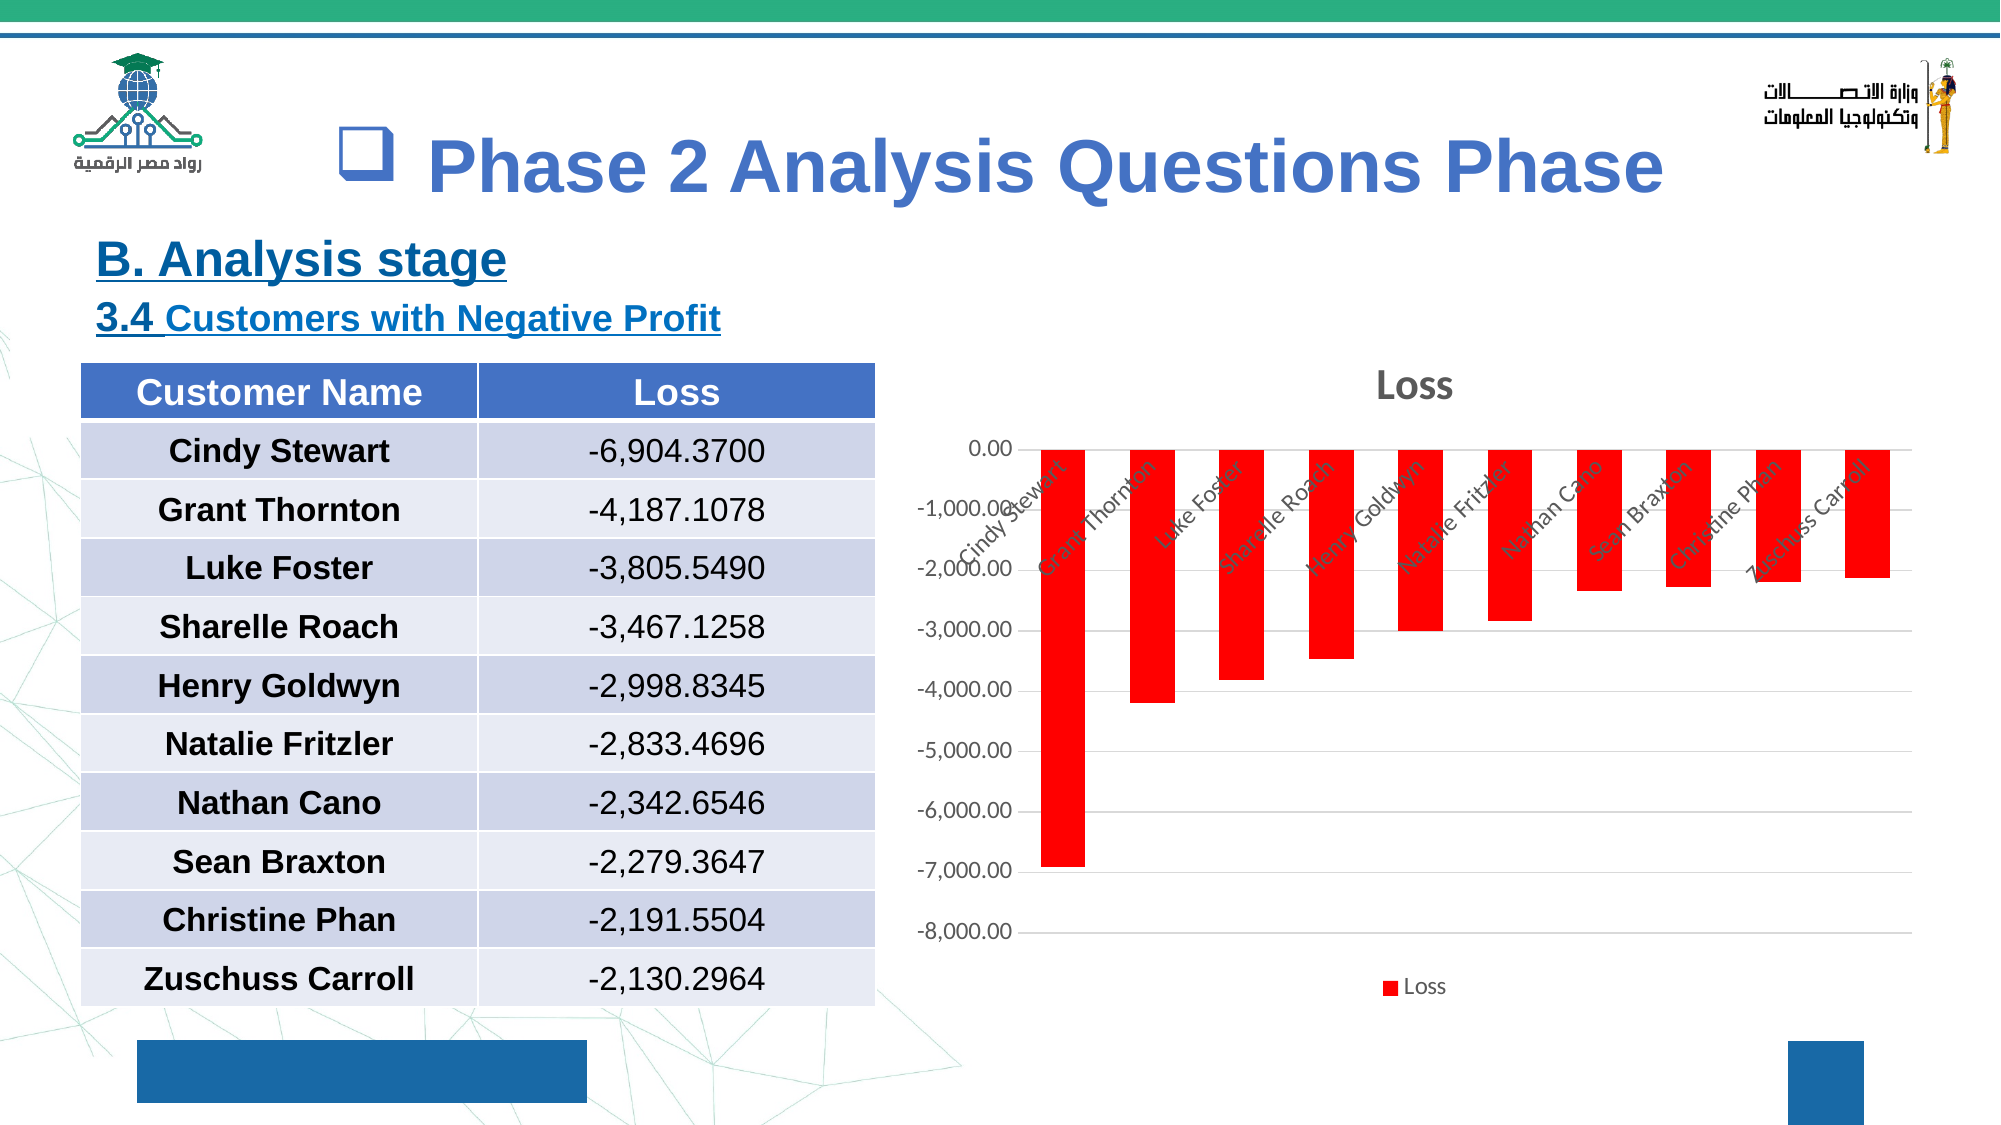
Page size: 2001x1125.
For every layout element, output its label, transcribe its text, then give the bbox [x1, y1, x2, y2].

table_cell Sean Braxton [81, 832, 477, 889]
table_header Customer Name [81, 363, 477, 418]
table_cell Natalie Fritzler [81, 715, 477, 771]
table_cell -2,191.5504 [479, 891, 875, 947]
table_cell Nathan Cano [81, 773, 477, 830]
table_cell -2,130.2964 [479, 949, 875, 1006]
table_cell -6,904.3700 [479, 423, 875, 478]
table_cell -4,187.1078 [479, 480, 875, 537]
table_cell -2,279.3647 [479, 832, 875, 889]
title Phase 2 Analysis Questions Phase [137, 59, 1863, 214]
table_cell Zuschuss Carroll [81, 949, 477, 1006]
table_cell -2,998.8345 [479, 656, 875, 713]
table_cell Henry Goldwyn [81, 656, 477, 713]
table_cell Grant Thornton [81, 480, 477, 537]
table_cell -3,467.1258 [479, 597, 875, 654]
table_cell -3,805.5490 [479, 539, 875, 596]
list B. Analysis stage 3.4 Customers with Negative Profit [80, 214, 1863, 1007]
table_cell Sharelle Roach [81, 597, 477, 654]
picture [0, 0, 2000, 1125]
table_cell -2,342.6546 [479, 773, 875, 830]
table_cell -2,833.4696 [479, 715, 875, 771]
table_header Loss [479, 363, 875, 418]
table_cell Christine Phan [81, 891, 477, 947]
chart [896, 331, 1934, 1007]
table_cell Luke Foster [81, 539, 477, 596]
table_cell Cindy Stewart [81, 423, 477, 478]
